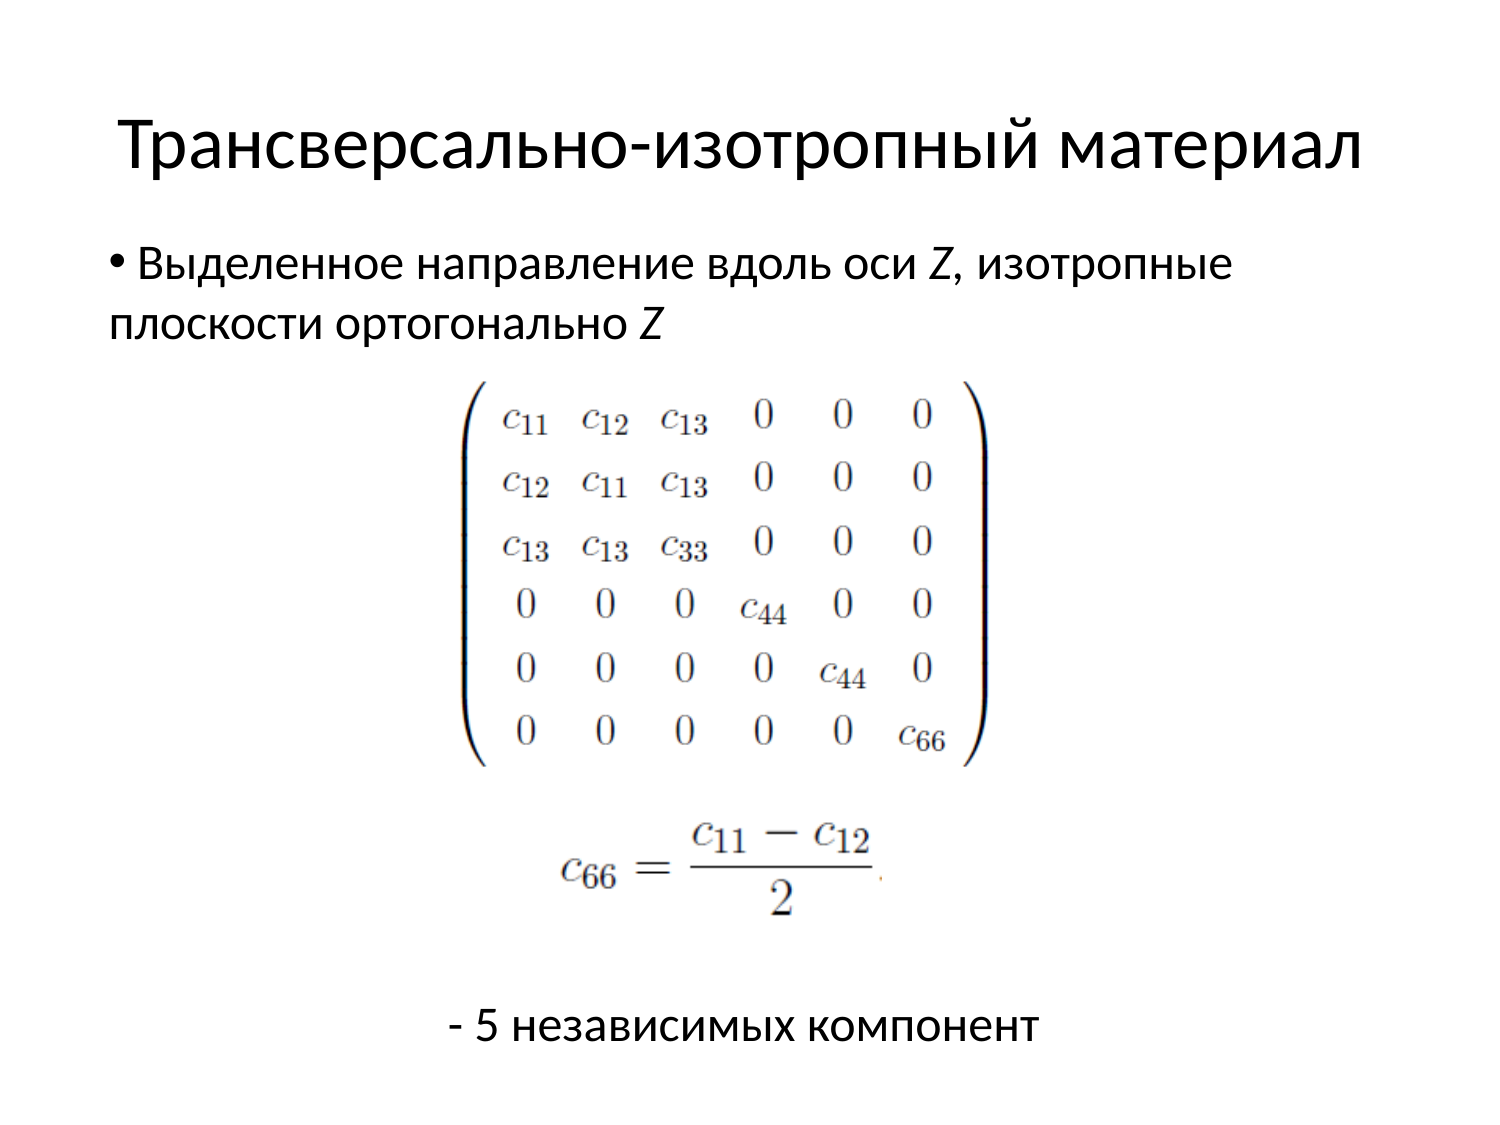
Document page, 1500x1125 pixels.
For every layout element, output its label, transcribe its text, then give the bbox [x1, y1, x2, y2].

text_box Выделенное направление вдоль оси Z, изотропные плоскости ортогонально Z [93, 222, 1465, 418]
picture [433, 362, 1011, 781]
picture [550, 808, 882, 938]
text_box - 5 независимых компонент [304, 984, 1172, 1060]
title Трансверсально-изотропный материал [75, 45, 1425, 233]
